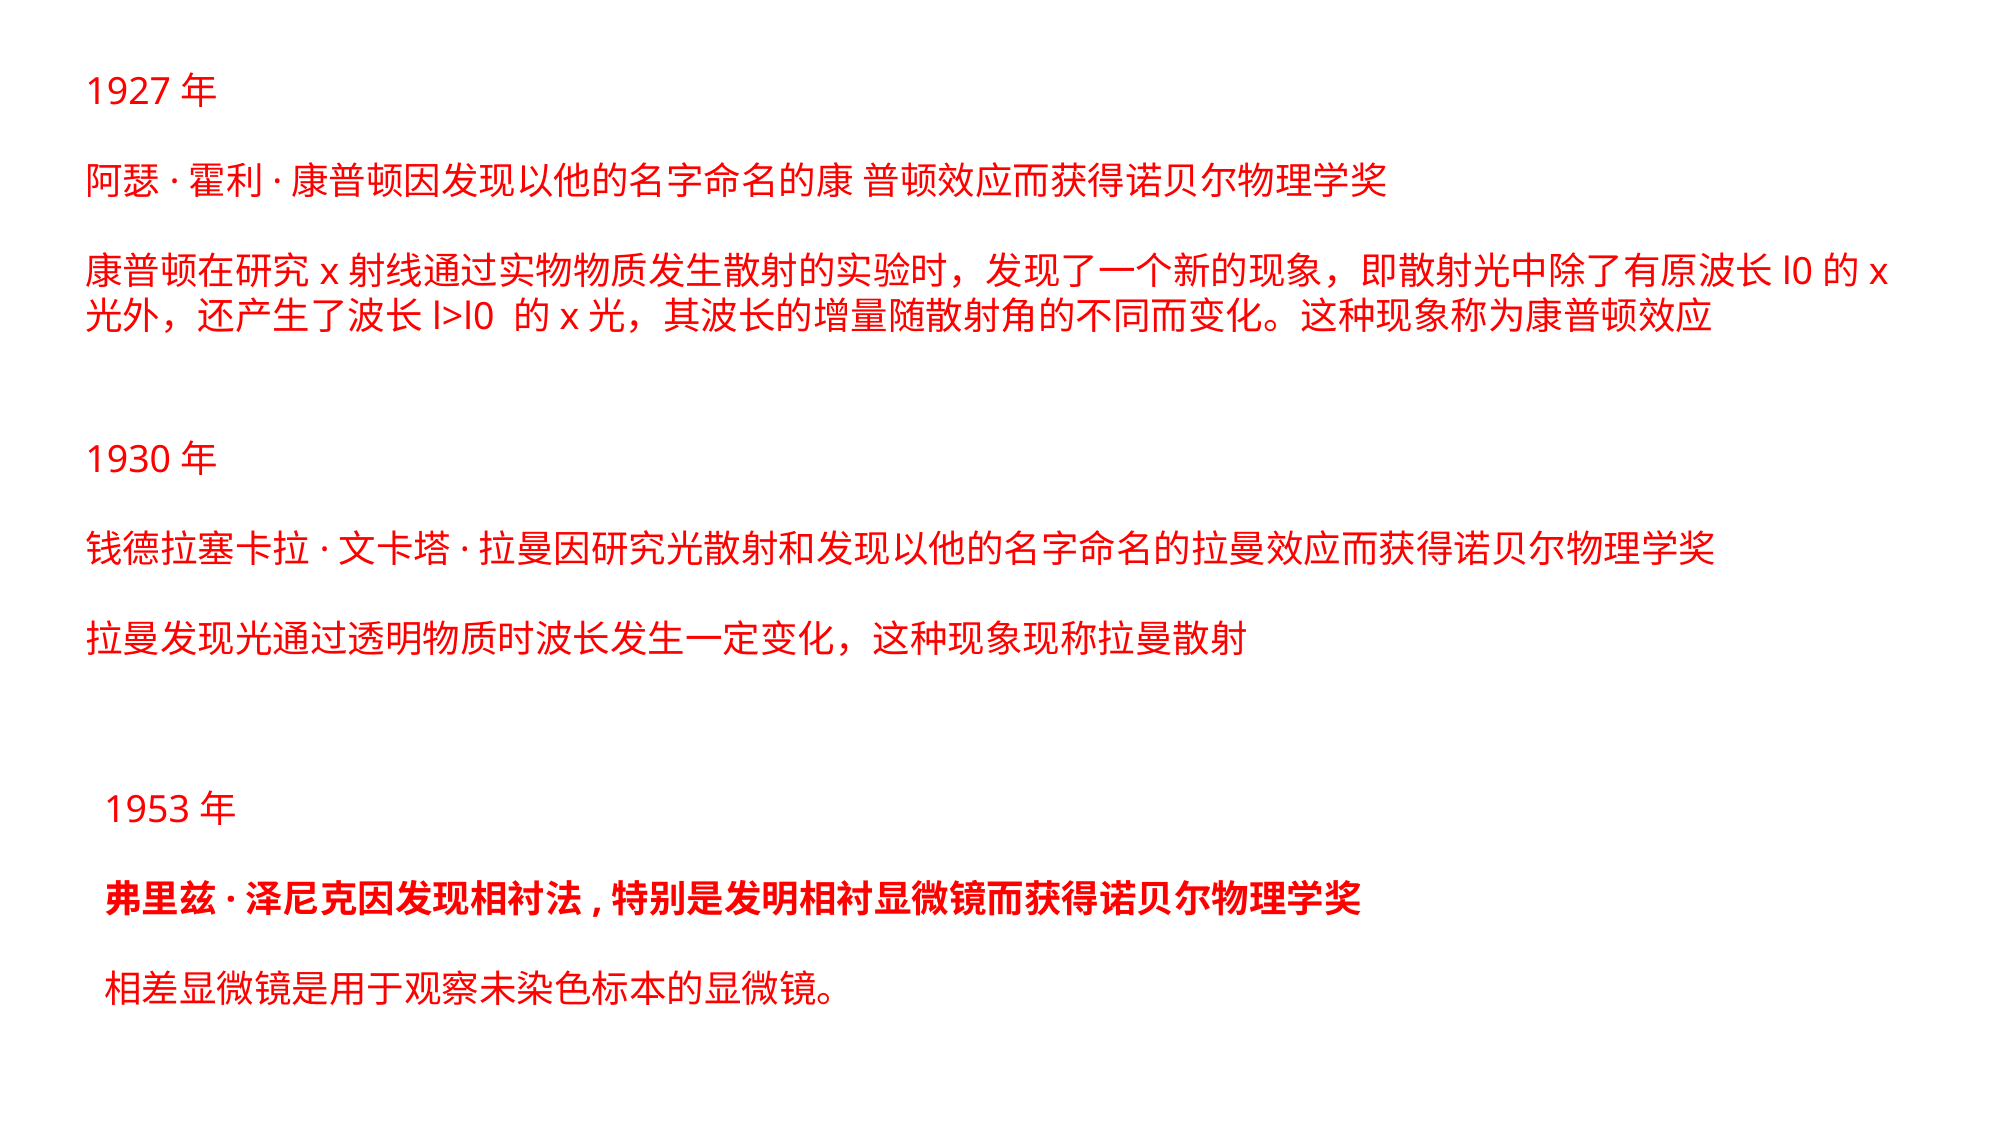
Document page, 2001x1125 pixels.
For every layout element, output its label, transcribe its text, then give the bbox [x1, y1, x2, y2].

text_box 1927年 阿瑟·霍利·康普顿因发现以他的名字命名的康 普顿效应而获得诺贝尔物理学奖 康普顿在研究x射线通过实物物质发生散射的实验时，发现了一个新的现象，即散射光中除了有原波长l0的x光外，还产生了波长l>l0 的x光，其波长的增量随散射角的不同而变化。这种现象称为康普顿效应 [70, 59, 1930, 345]
text_box 1930年 钱德拉塞卡拉·文卡塔·拉曼因研究光散射和发现以他的名字命名的拉曼效应而获得诺贝尔物理学奖 拉曼发现光通过透明物质时波长发生一定变化，这种现象现称拉曼散射 [70, 427, 1892, 668]
text_box 1953年 弗里兹·泽尼克因发现相衬法,特别是发明相衬显微镜而获得诺贝尔物理学奖 相差显微镜是用于观察未染色标本的显微镜。 [89, 777, 1911, 1018]
